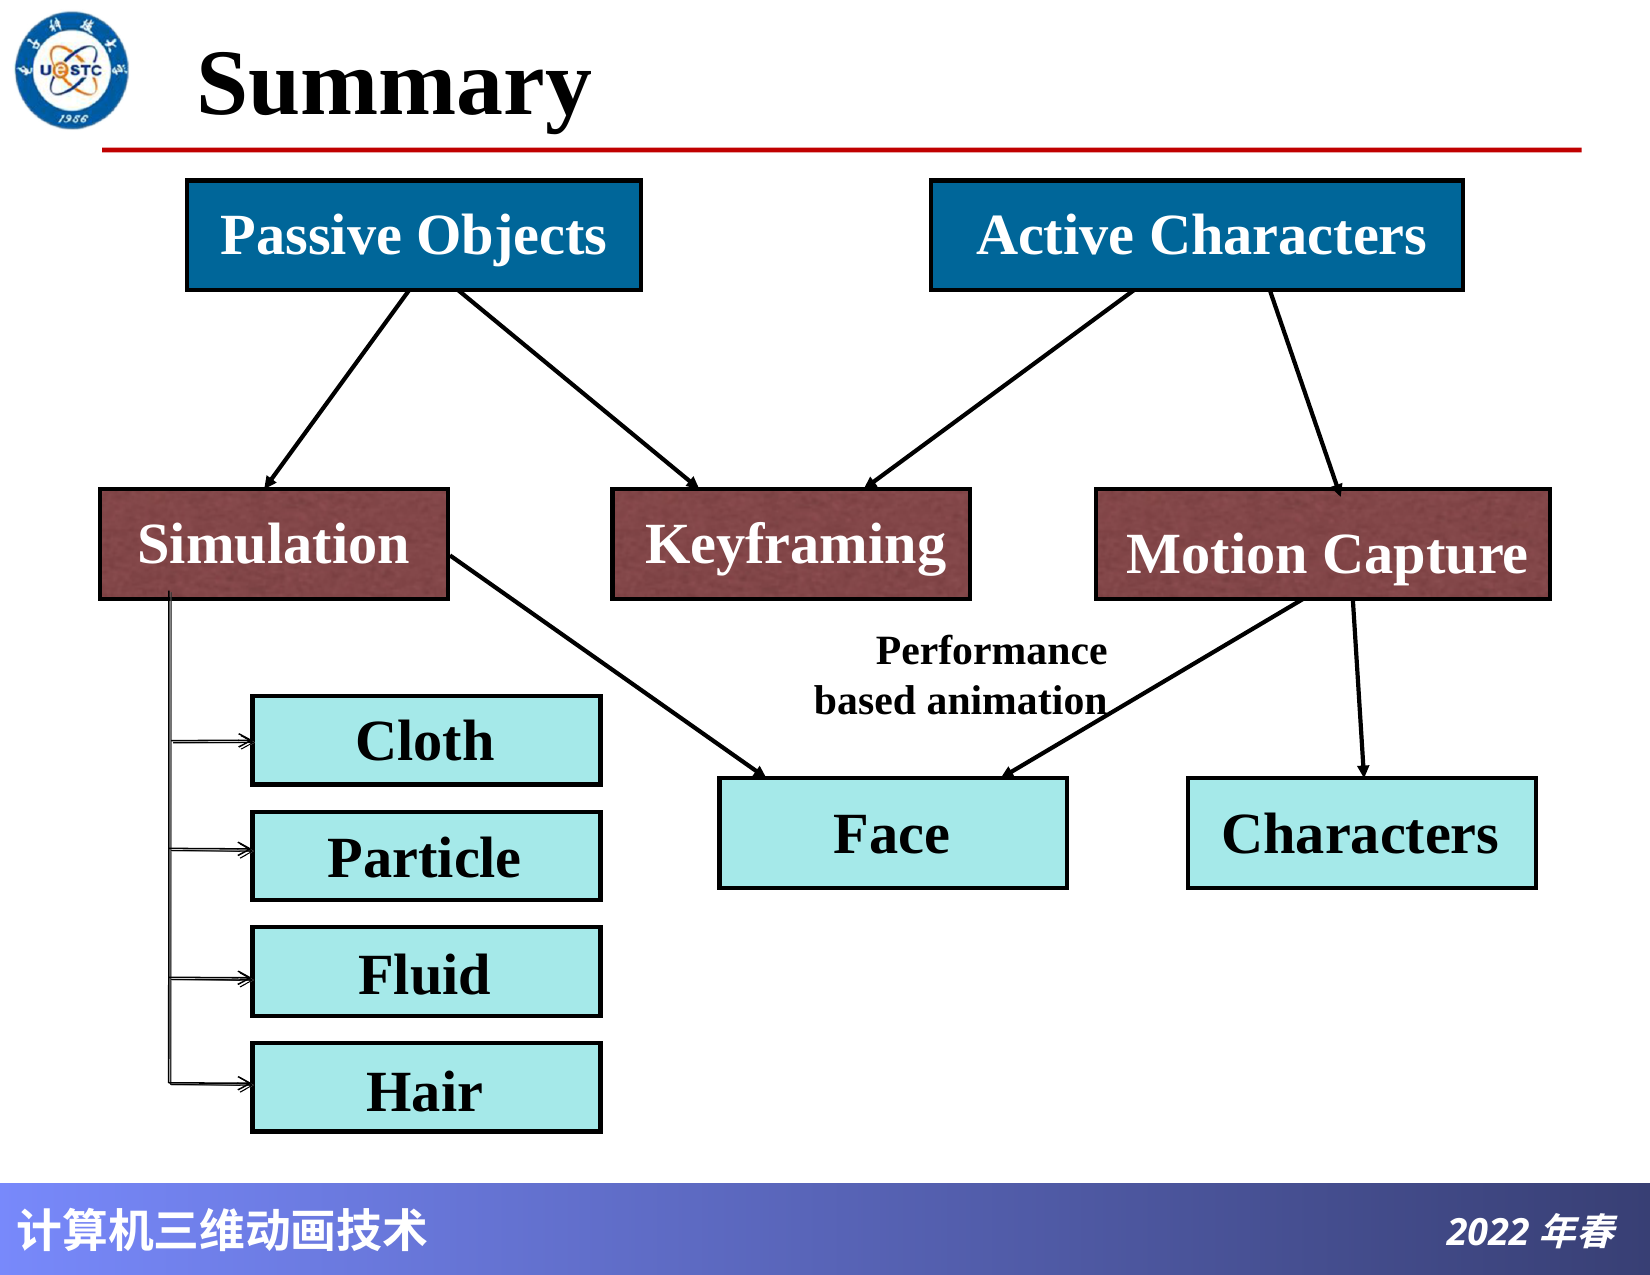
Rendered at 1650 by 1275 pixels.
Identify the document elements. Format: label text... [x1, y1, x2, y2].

text_box [264, 297, 405, 487]
text_box [453, 557, 766, 776]
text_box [186, 180, 642, 290]
text_box [1002, 730, 1083, 776]
text_box Performance based animation [789, 615, 1123, 730]
text_box [1272, 297, 1343, 487]
text_box [466, 297, 699, 487]
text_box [168, 590, 253, 1084]
text_box [1353, 608, 1370, 776]
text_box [99, 488, 449, 600]
picture [0, 0, 136, 140]
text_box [612, 488, 971, 600]
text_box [1095, 489, 1551, 600]
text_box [252, 1042, 601, 1132]
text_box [257, 695, 601, 785]
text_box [930, 180, 1473, 290]
text_box [864, 297, 1125, 487]
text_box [257, 811, 601, 901]
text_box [719, 777, 1068, 889]
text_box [257, 927, 601, 1017]
title Summary [175, 11, 1582, 142]
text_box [1188, 777, 1537, 889]
